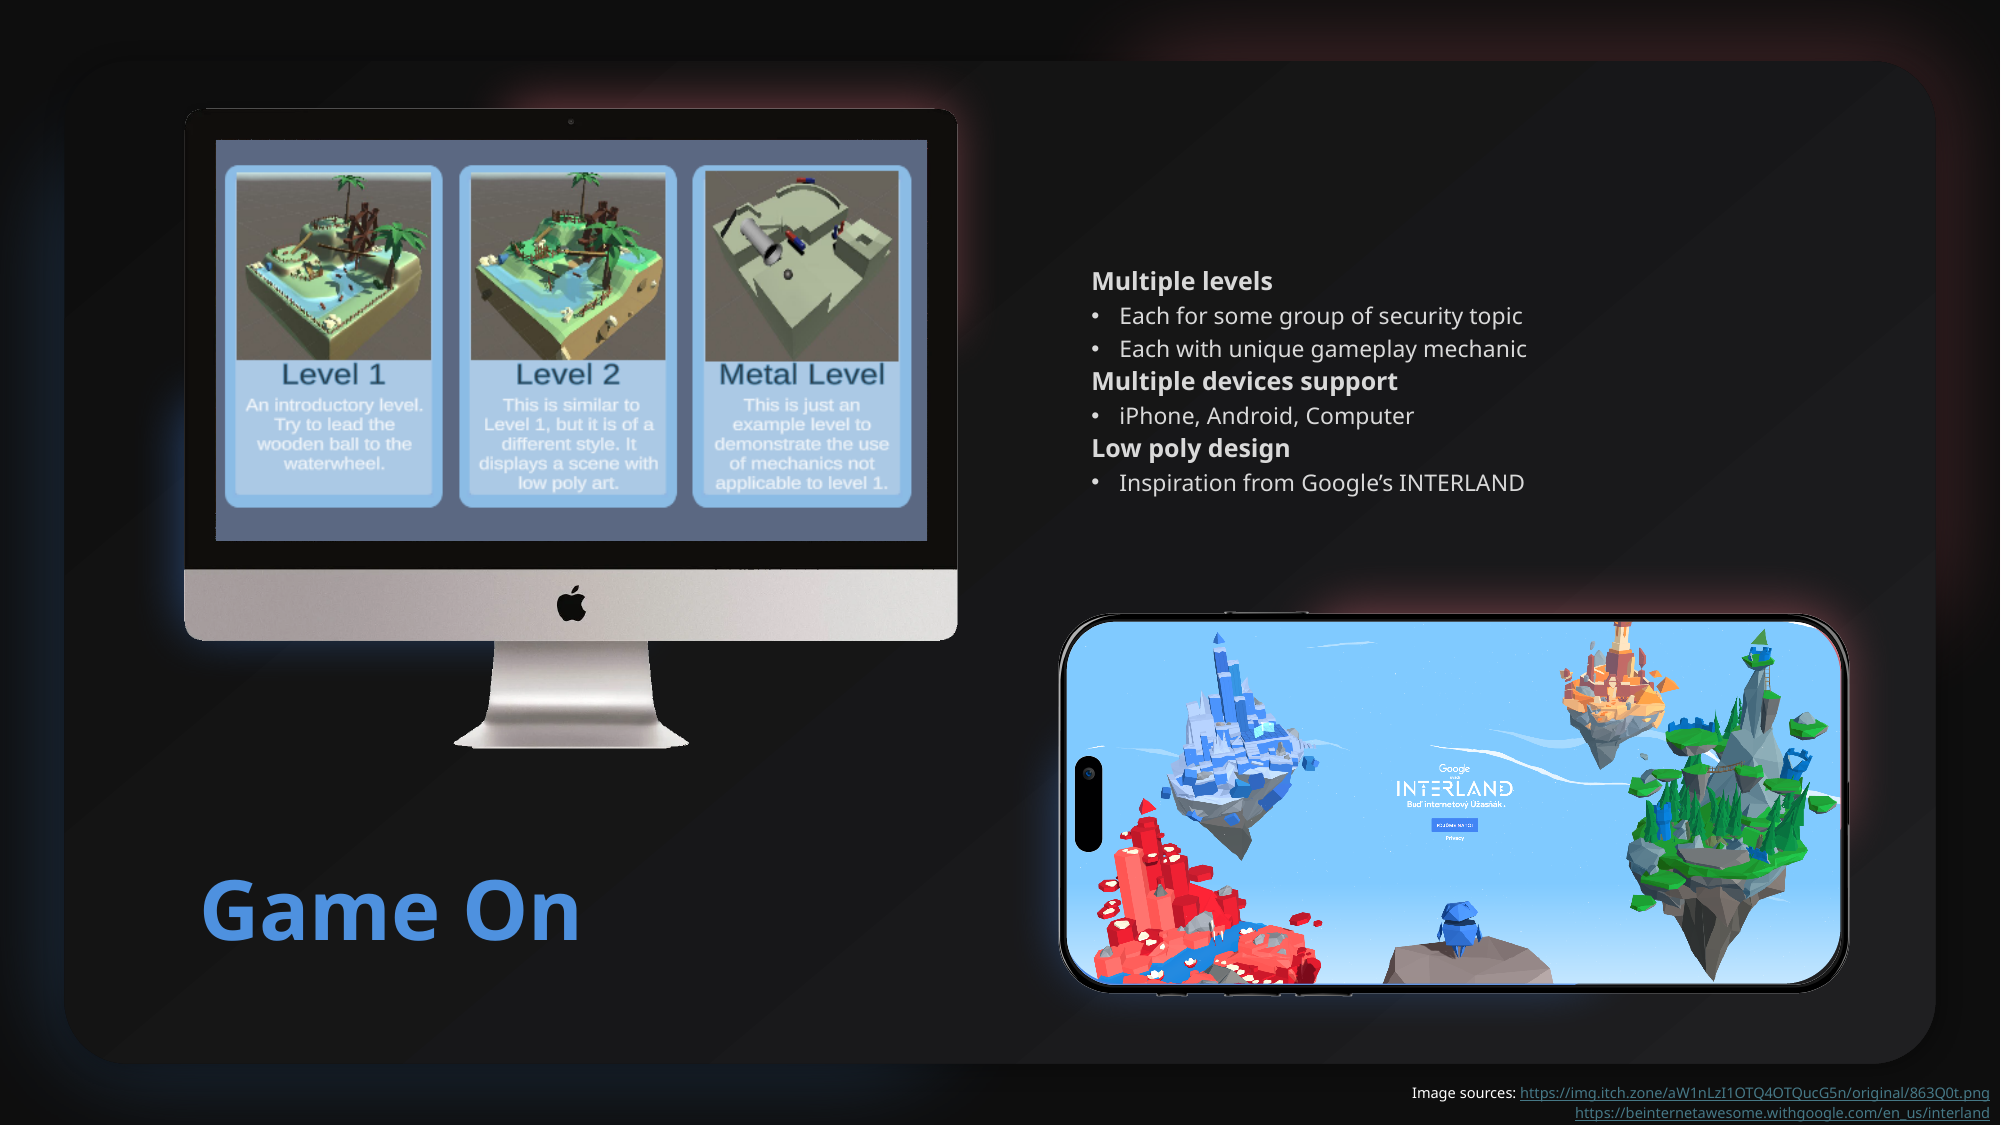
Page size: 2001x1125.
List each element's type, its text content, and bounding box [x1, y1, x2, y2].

picture [184, 107, 958, 751]
text_box Game On [184, 849, 608, 965]
picture [1054, 609, 1855, 1000]
text_box Image sources: https://img.itch.zone/aW1nLzI1OTQ4OTQucG5n/original/863Q0t.png https://beinternetawesome.withgoogle.com/en_us/interland [1370, 1076, 2000, 1125]
text_box Multiple levels Each for some group of security topic Each with unique gameplay mechanic Multiple devices support iPhone, Android, Computer Low poly design Inspiration from Google’s INTERLAND [1076, 255, 1835, 504]
